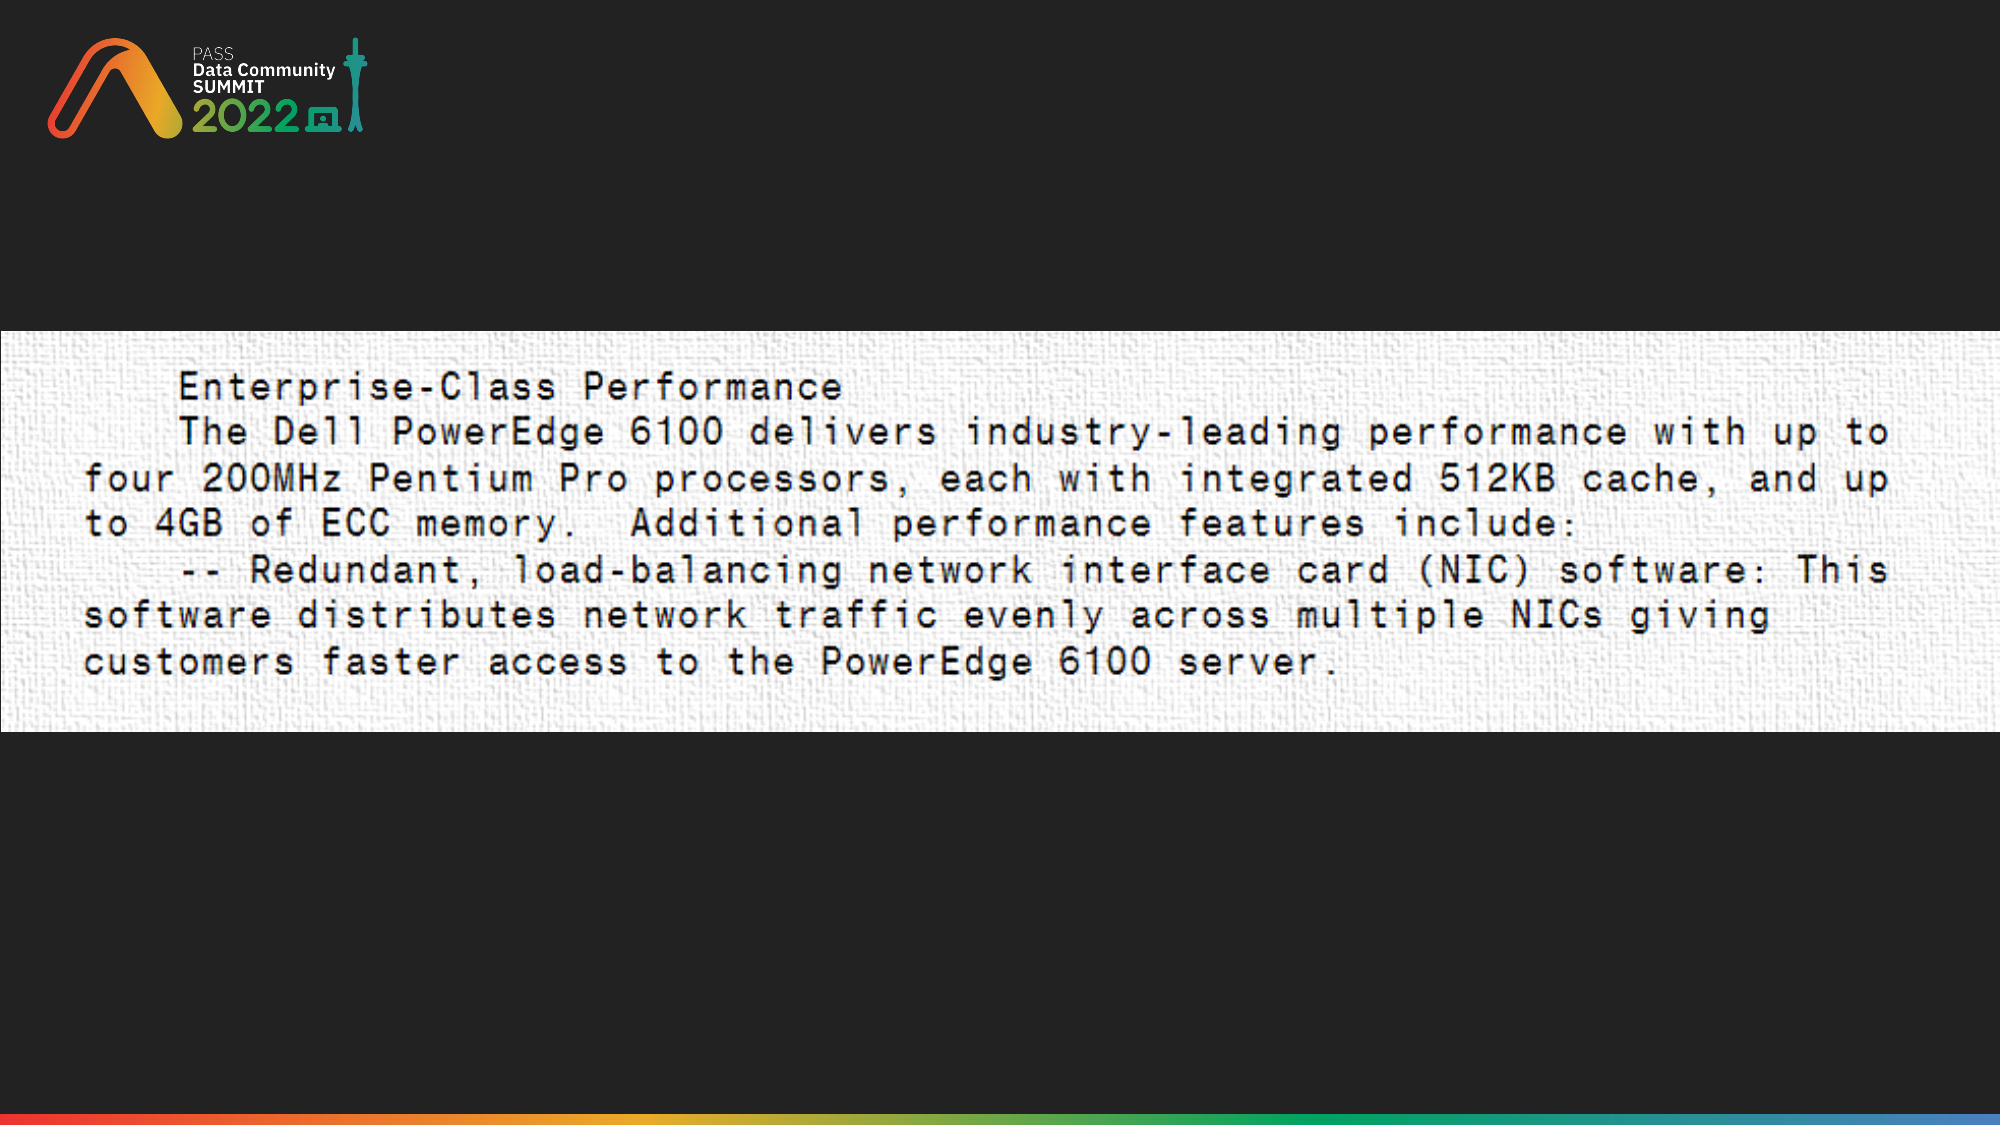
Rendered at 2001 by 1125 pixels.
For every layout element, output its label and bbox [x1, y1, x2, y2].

picture [0, 1114, 2000, 1125]
picture [47, 37, 368, 139]
picture [1, 331, 2000, 732]
